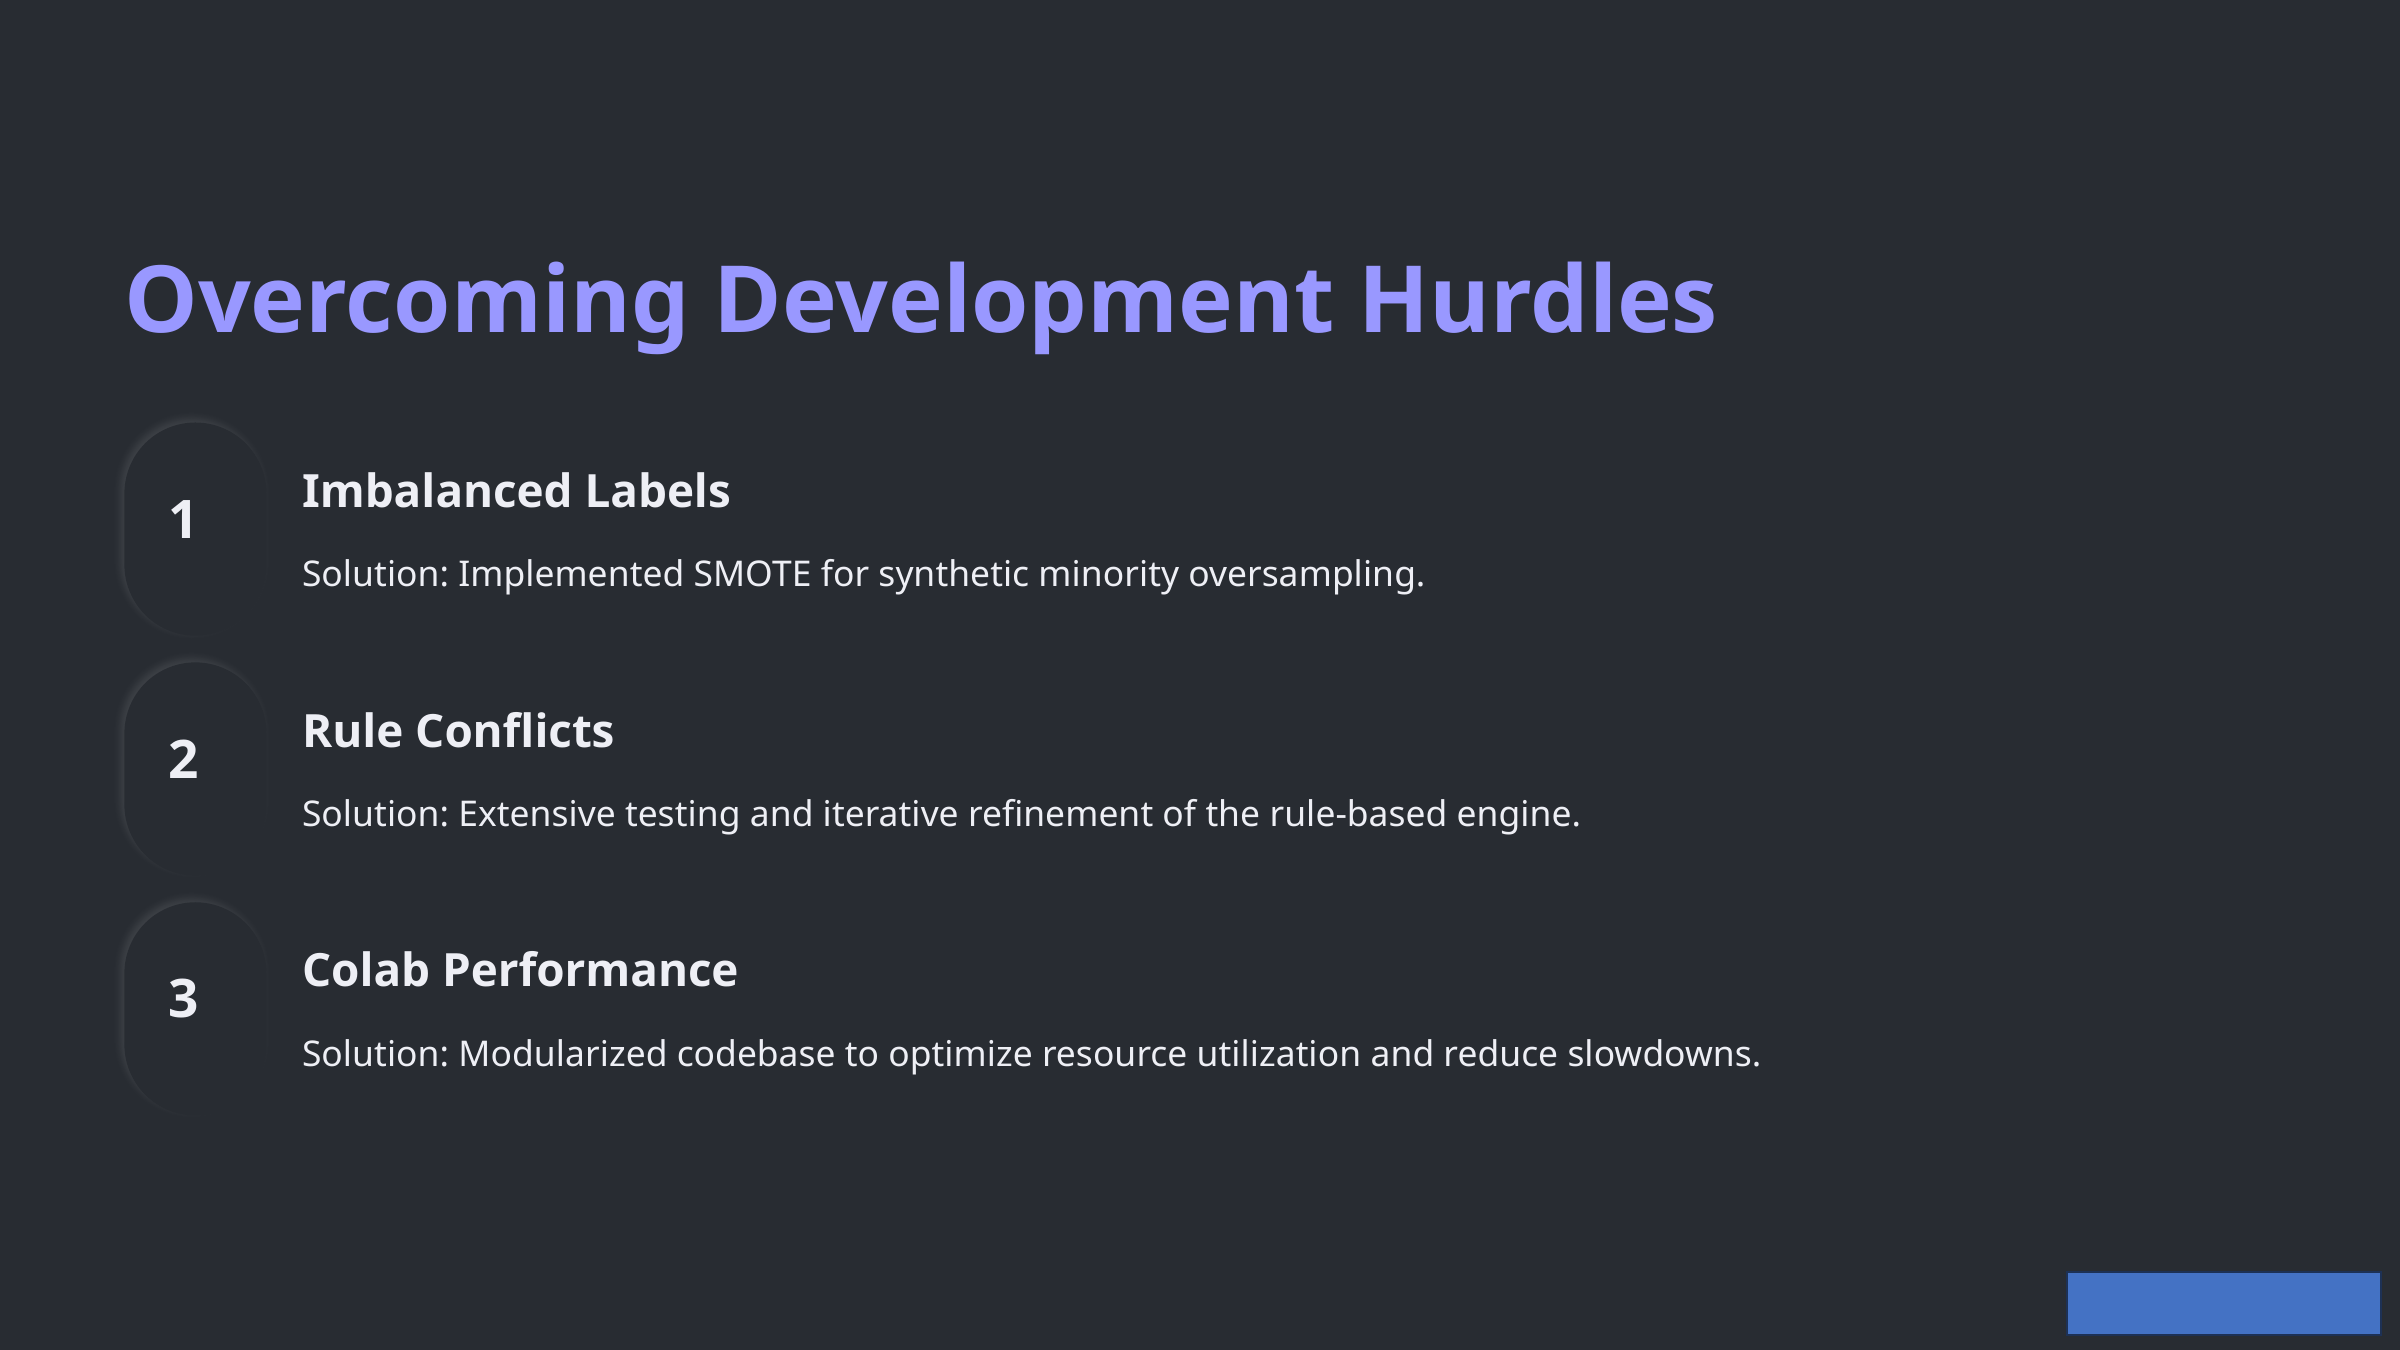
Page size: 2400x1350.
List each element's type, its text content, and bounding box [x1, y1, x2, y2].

text_box [124, 422, 267, 636]
text_box Colab Performance [302, 937, 770, 997]
text_box 1 [168, 495, 223, 563]
text_box Solution: Extensive testing and iterative refinement of the rule-based engine. [302, 777, 2276, 835]
text_box [124, 662, 267, 876]
text_box 3 [168, 975, 223, 1043]
text_box 2 [168, 735, 223, 803]
text_box Overcoming Development Hurdles [124, 234, 1522, 352]
text_box [124, 902, 267, 1116]
picture [2106, 1271, 2389, 1339]
text_box Imbalanced Labels [302, 457, 770, 517]
text_box Solution: Implemented SMOTE for synthetic minority oversampling. [302, 537, 2276, 595]
text_box Solution: Modularized codebase to optimize resource utilization and reduce slowdowns. [302, 1017, 2276, 1075]
text_box [2066, 1271, 2382, 1336]
text_box Rule Conflicts [302, 697, 770, 757]
